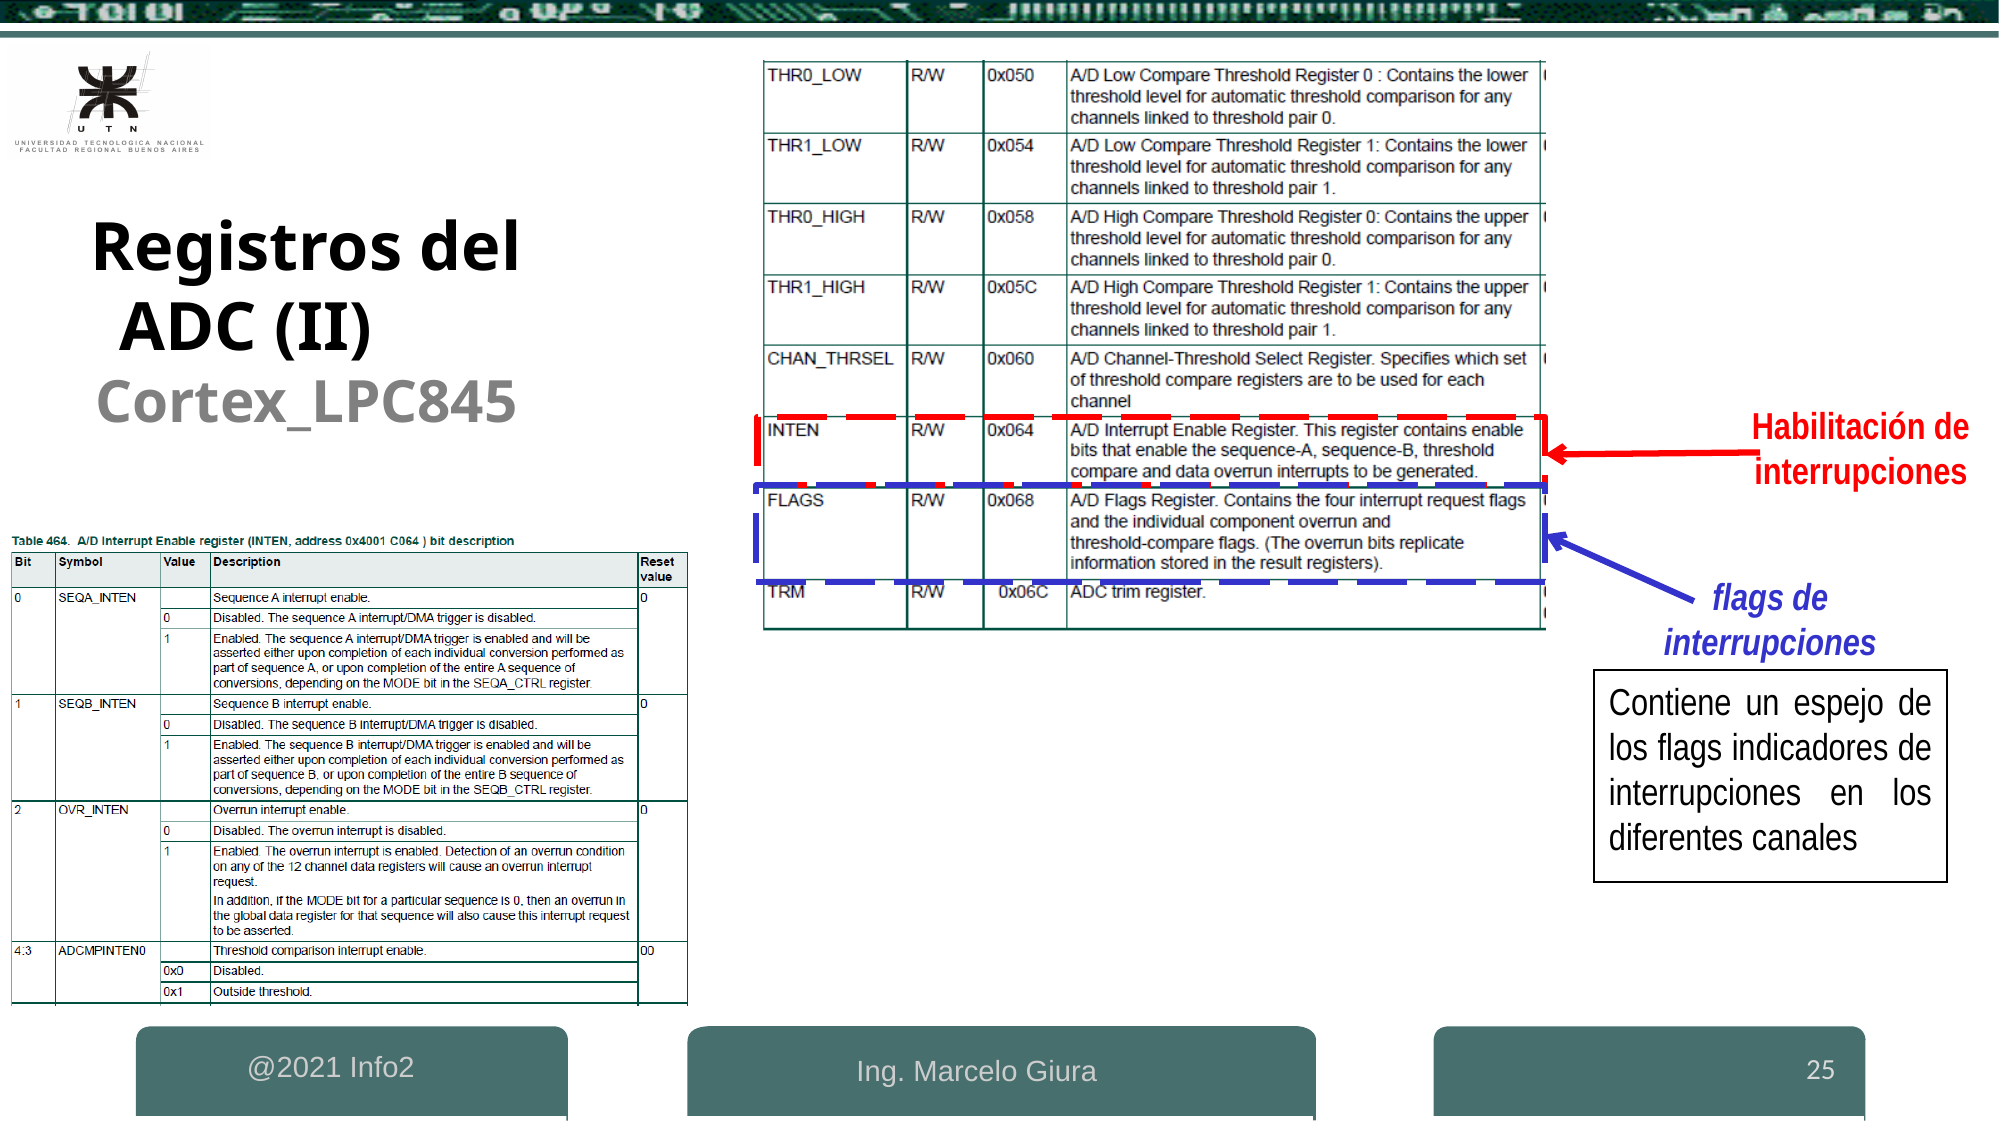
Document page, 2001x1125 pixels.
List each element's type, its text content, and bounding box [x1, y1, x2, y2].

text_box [1545, 534, 1694, 602]
picture [7, 44, 22, 159]
text_box Ing. Marcelo Giura [674, 1042, 1280, 1098]
text_box [757, 416, 762, 485]
text_box [755, 485, 762, 582]
picture [134, 1116, 567, 1124]
text_box Registros del ADC (II) Cortex_LPC845 [22, 38, 590, 528]
picture [684, 1116, 1313, 1124]
text_box 25 [1791, 1037, 1853, 1098]
text_box @2021 Info2 [246, 1052, 454, 1103]
picture [1432, 1116, 1864, 1124]
text_box Habilitación de interrupciones [1676, 380, 2000, 514]
picture [0, 0, 1999, 31]
picture [0, 528, 690, 1006]
picture [762, 60, 1546, 633]
text_box Contiene un espejo de los flags indicadores de interrupciones en los diferentes canales [1593, 670, 1947, 882]
text_box flags de interrupciones [1639, 565, 1902, 670]
